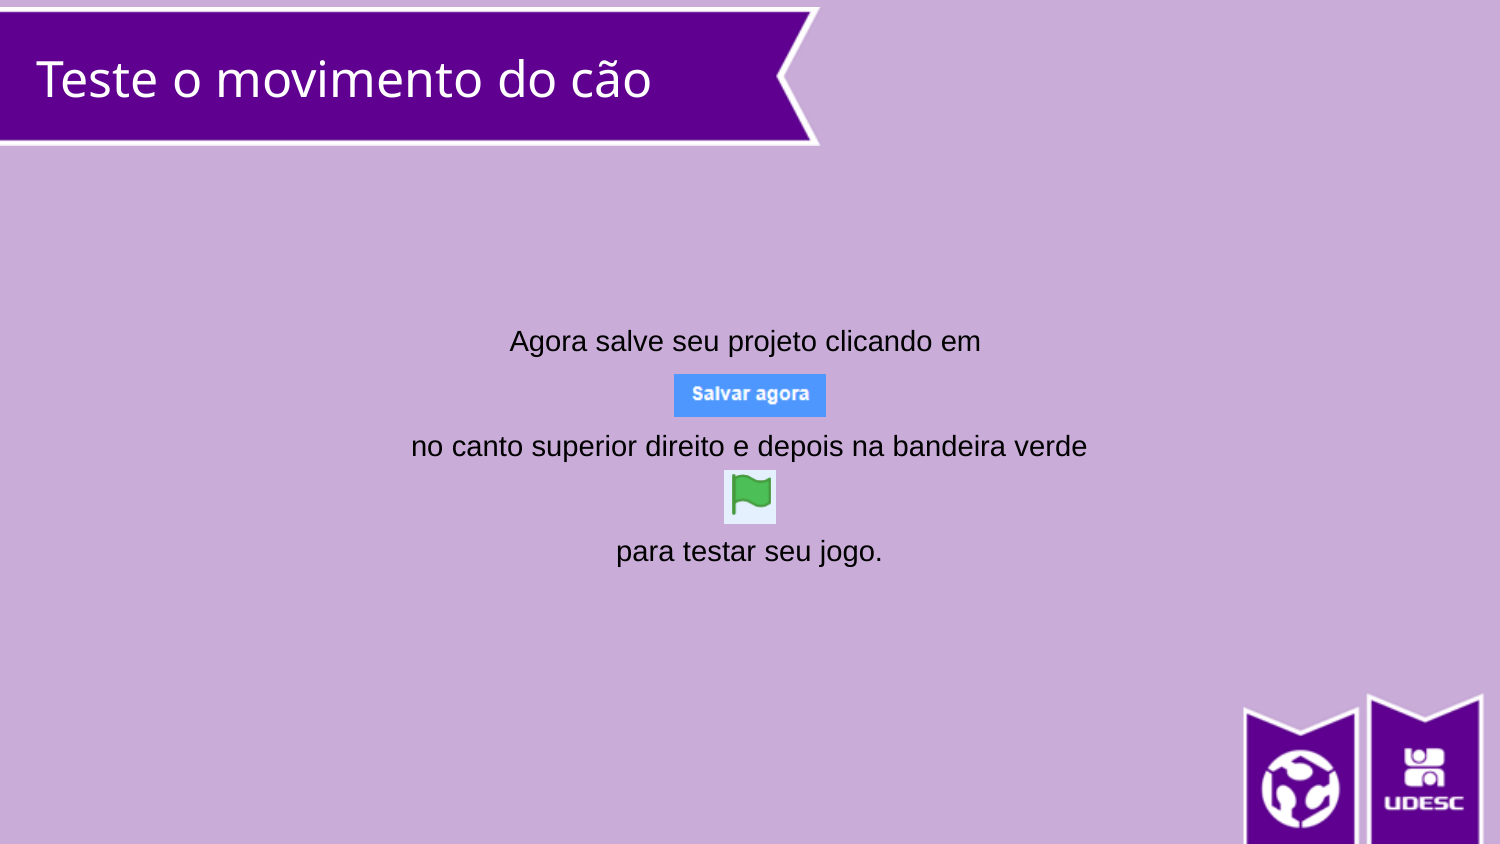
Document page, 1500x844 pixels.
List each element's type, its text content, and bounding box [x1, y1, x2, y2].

text_box Agora salve seu projeto clicando em no canto superior direito e depois na bandeira verde para testar seu jogo. [375, 315, 1125, 575]
picture [0, 0, 1500, 844]
